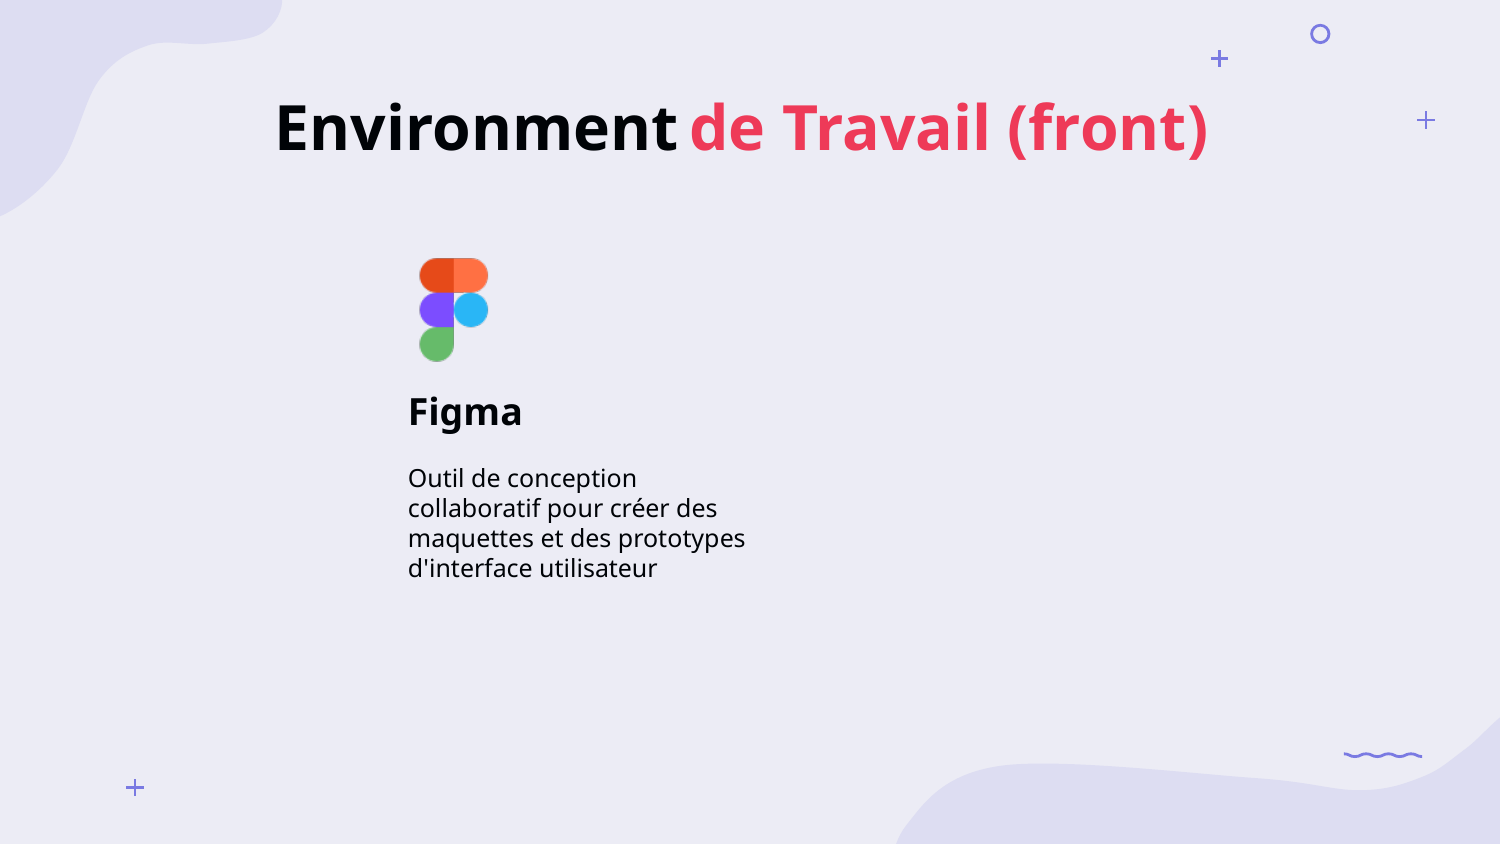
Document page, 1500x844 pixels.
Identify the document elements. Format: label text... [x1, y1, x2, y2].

picture [392, 251, 510, 369]
subtitle Figma [393, 336, 768, 447]
title Environment de Travail (front) [118, 72, 1382, 167]
subtitle Outil de conception collaboratif pour créer des maquettes et des prototypes d'interface utilisateur [393, 447, 768, 722]
